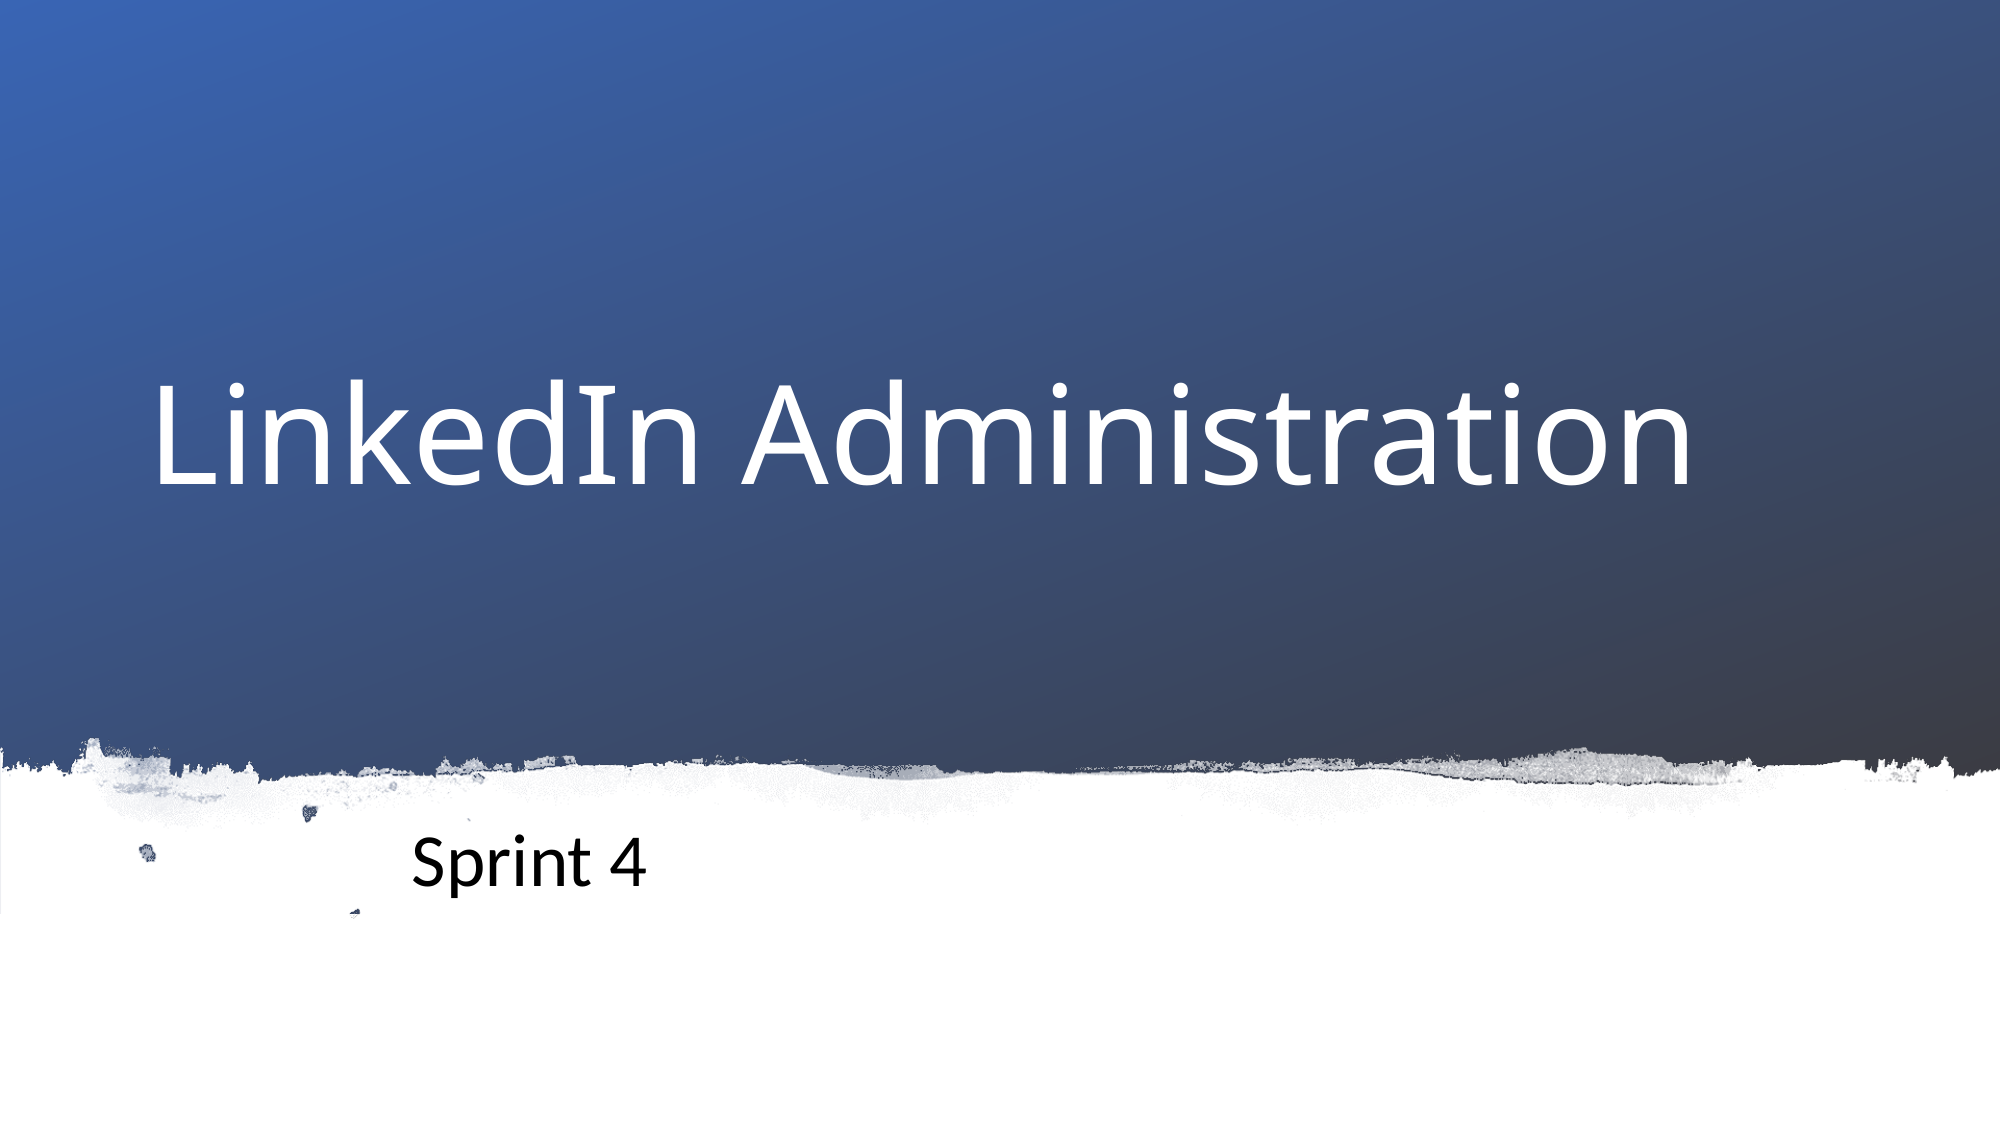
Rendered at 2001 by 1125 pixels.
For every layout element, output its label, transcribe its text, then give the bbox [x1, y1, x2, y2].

picture [0, 624, 2000, 1125]
title LinkedIn Administration [131, 195, 1776, 624]
text_box [0, 0, 2000, 624]
